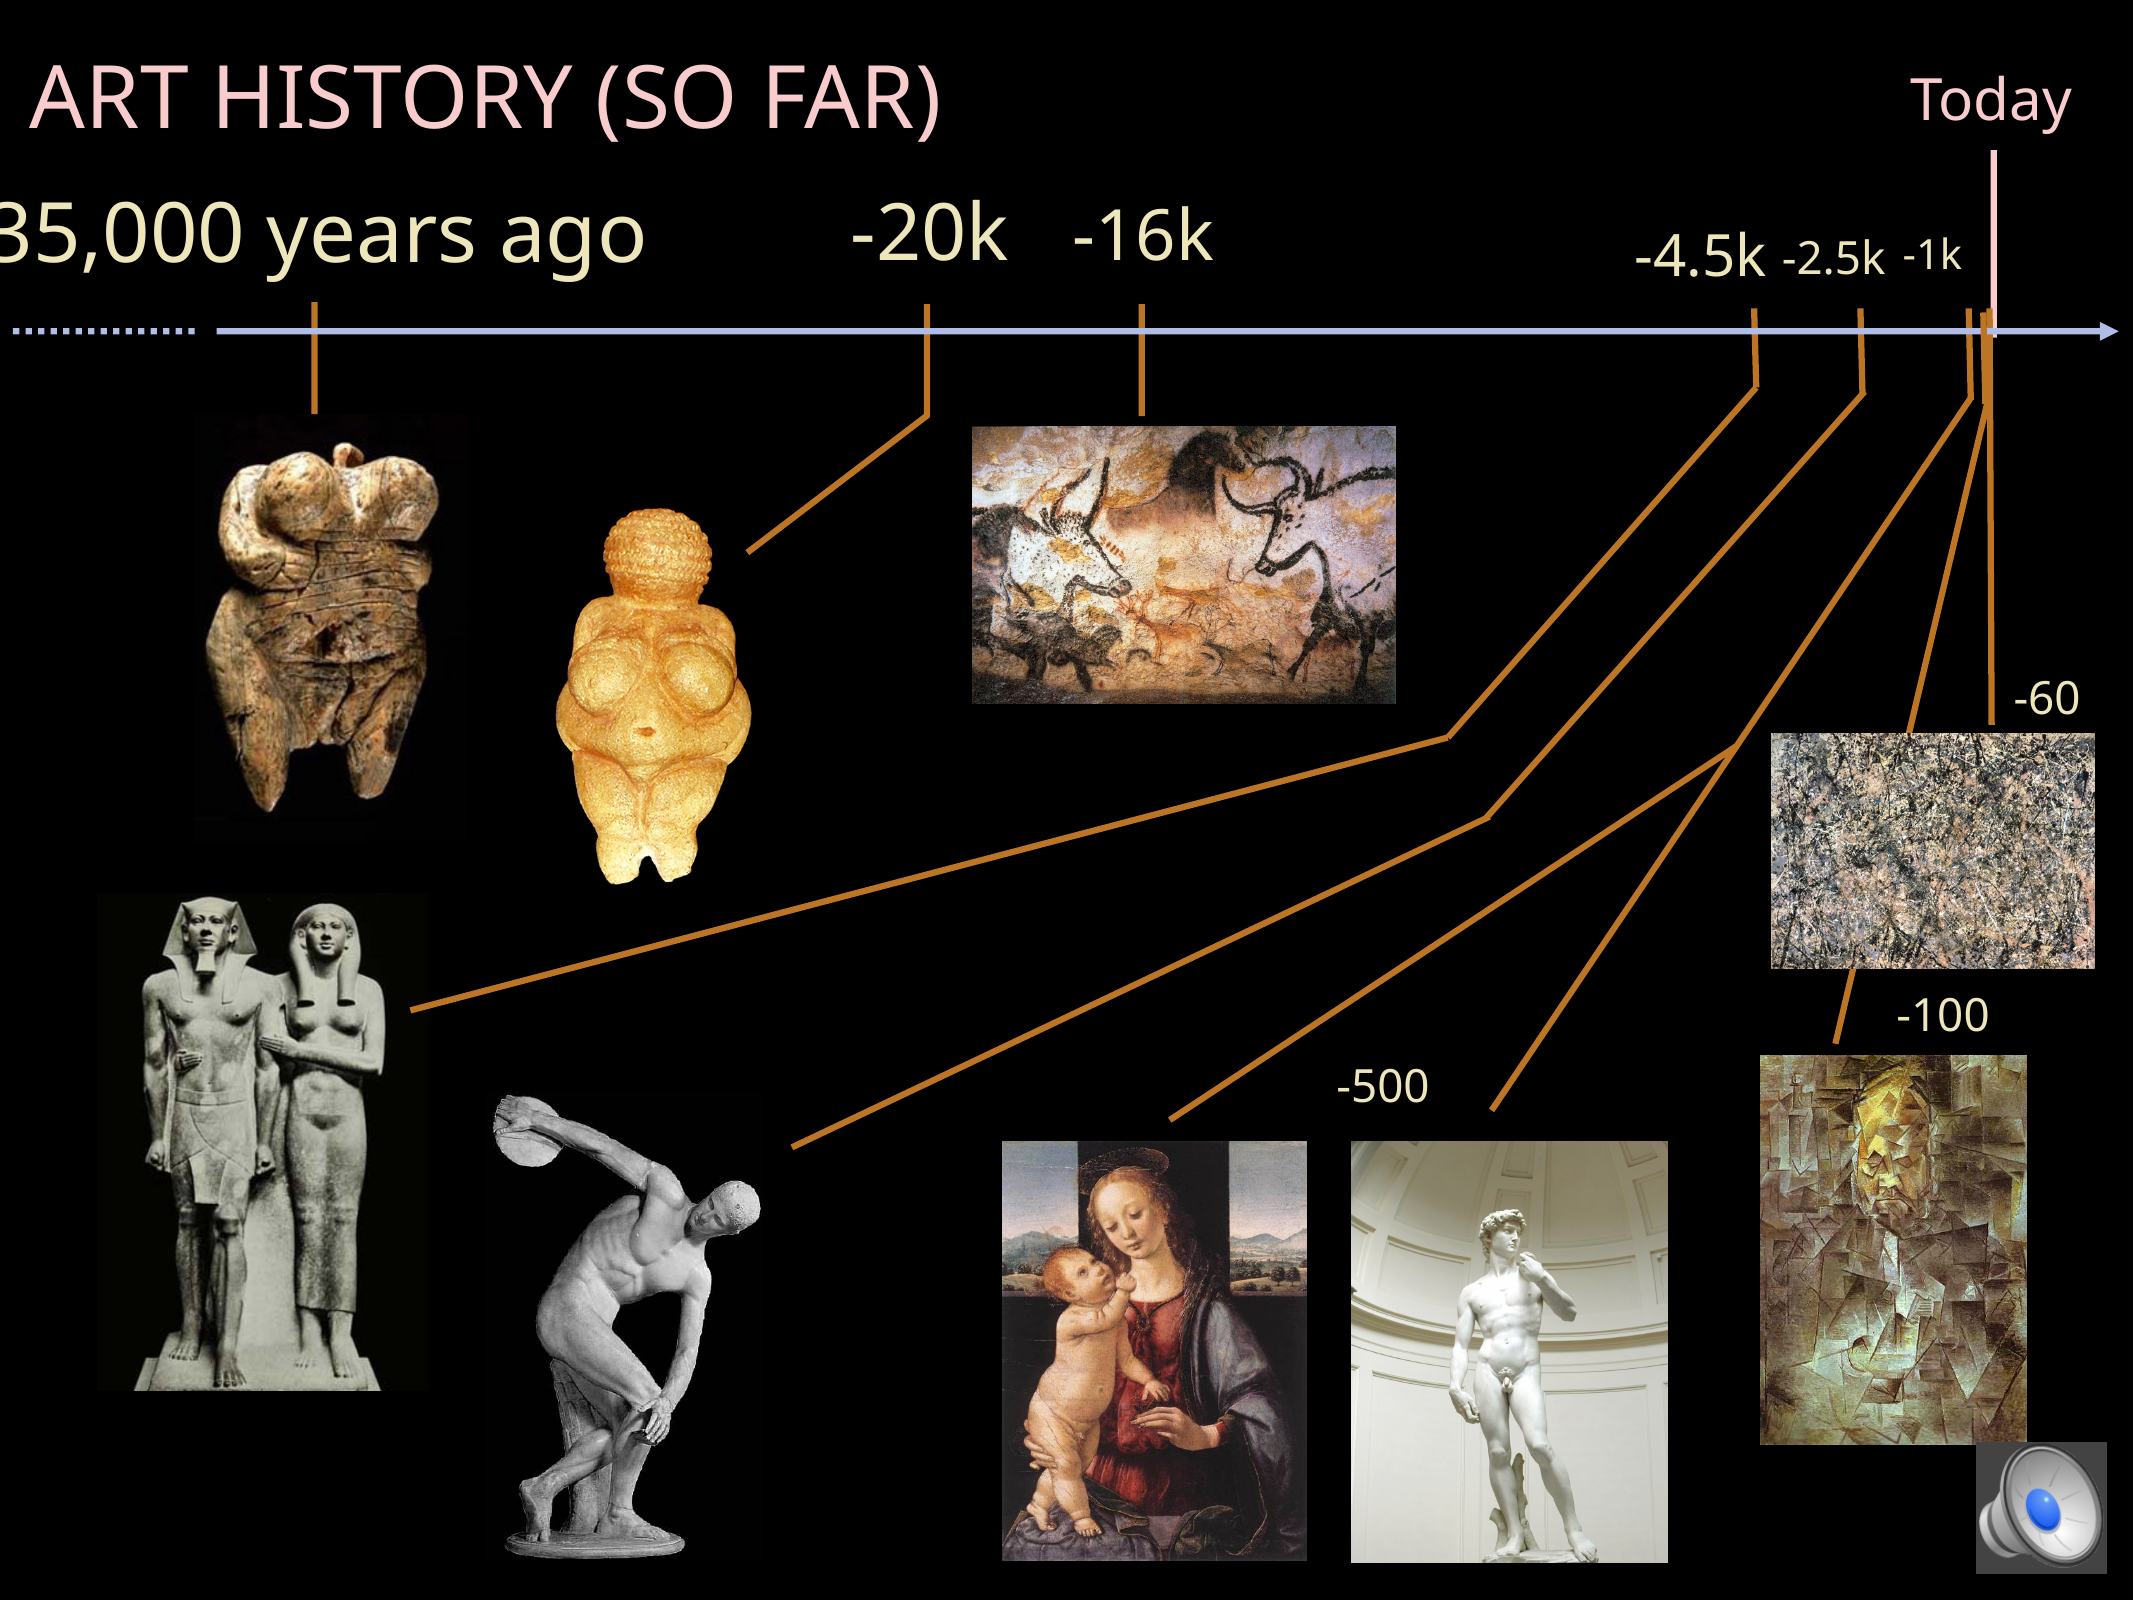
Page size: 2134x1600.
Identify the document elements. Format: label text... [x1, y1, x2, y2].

picture [485, 1091, 763, 1559]
text_box -4.5k [1634, 217, 1767, 289]
text_box 35,000 years ago [0, 178, 648, 280]
text_box -500 [1336, 1056, 1430, 1112]
picture [1350, 1141, 1668, 1563]
picture [1001, 1141, 1307, 1561]
text_box -20k [850, 181, 1009, 277]
text_box -100 [1896, 985, 1990, 1042]
picture [1771, 733, 2095, 969]
text_box [1984, 325, 2119, 338]
picture [497, 463, 814, 930]
text_box ART HISTORY (SO FAR) [15, 36, 957, 151]
picture [97, 893, 430, 1391]
picture [972, 426, 1396, 705]
text_box -2.5k [1781, 228, 1886, 284]
text_box Today [1887, 57, 2096, 137]
text_box -60 [2013, 668, 2081, 724]
picture [1759, 1055, 2109, 1576]
text_box -1k [1902, 227, 1963, 279]
picture [194, 414, 469, 842]
text_box -16k [1072, 189, 1214, 275]
